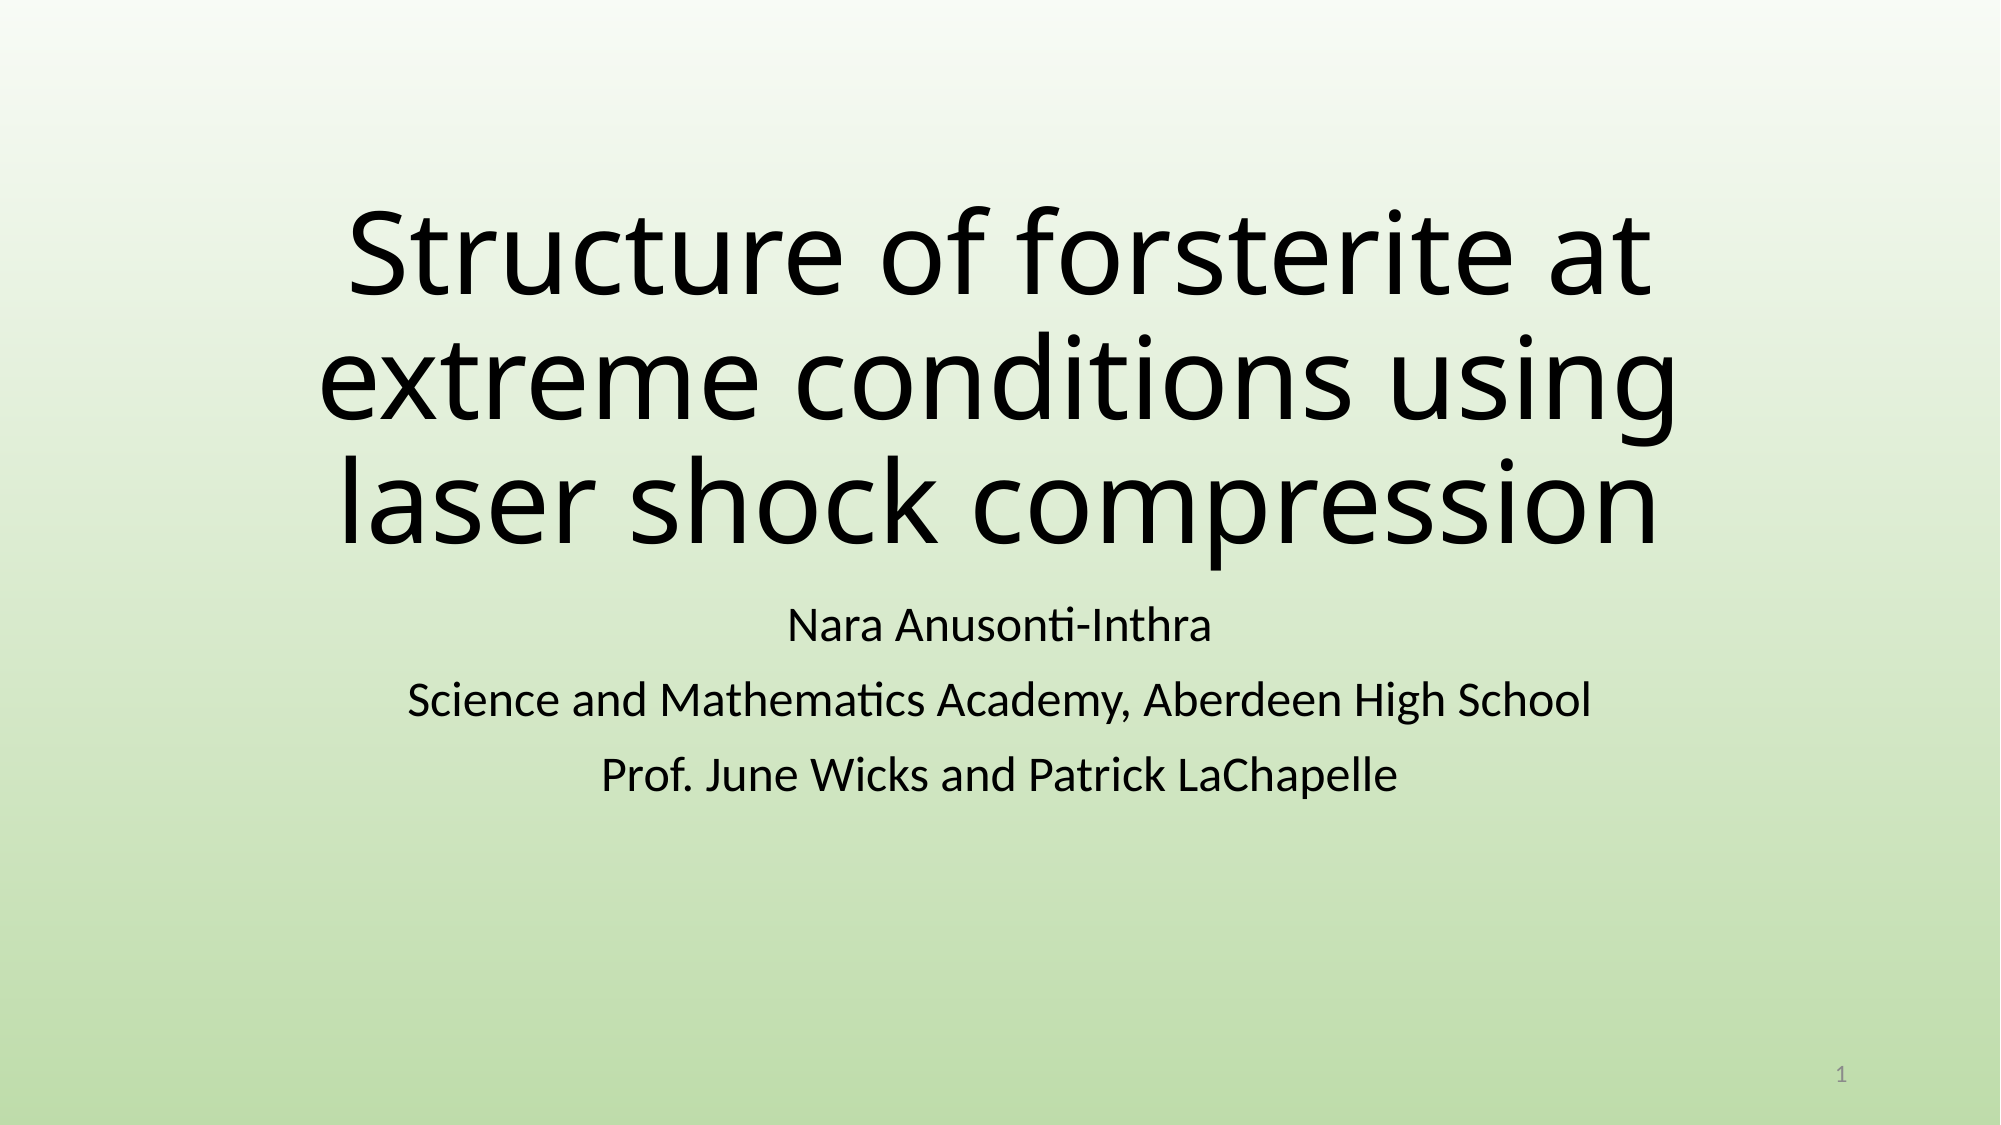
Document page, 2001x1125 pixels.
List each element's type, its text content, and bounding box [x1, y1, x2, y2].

slide_number 1 [1412, 1042, 1863, 1103]
title Structure of forsterite at extreme conditions using laser shock compression [249, 184, 1750, 576]
subtitle Nara Anusonti-Inthra Science and Mathematics Academy, Aberdeen High School Prof. June Wicks and Patrick LaChapelle [249, 590, 1750, 863]
